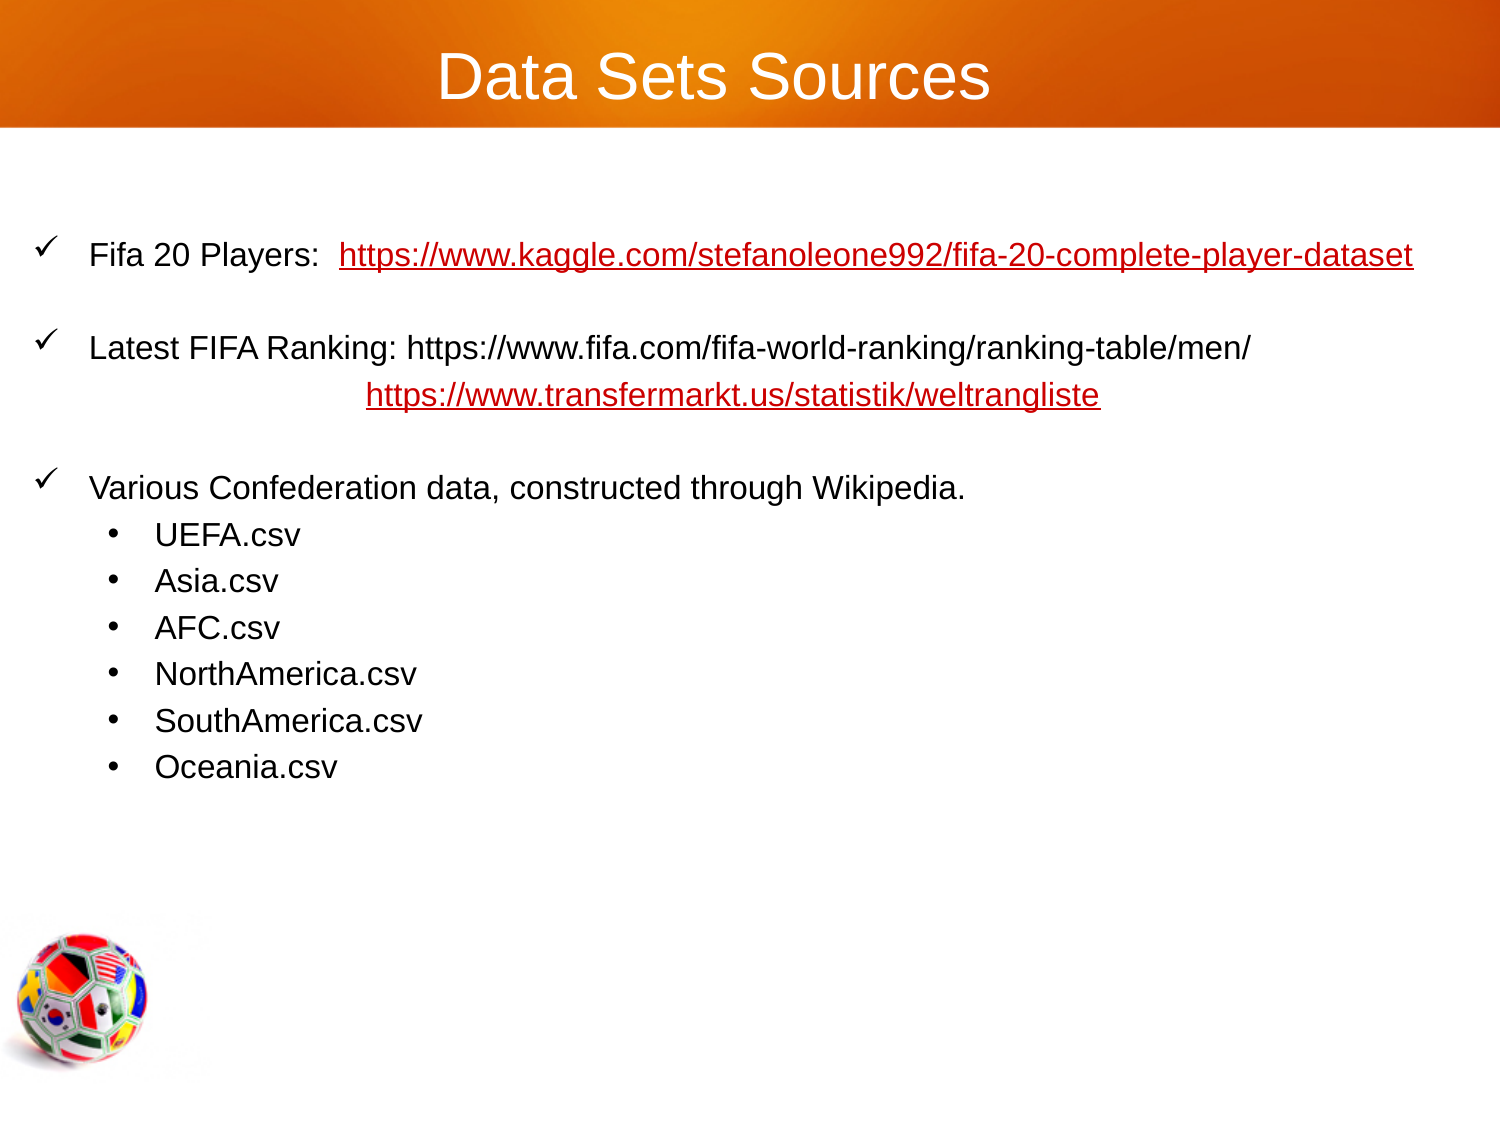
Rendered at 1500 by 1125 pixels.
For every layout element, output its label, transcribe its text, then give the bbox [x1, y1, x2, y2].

list Fifa 20 Players: https://www.kaggle.com/stefanoleone992/fifa-20-complete-player-dataset Latest FIFA Ranking: https://www.fifa.com/fifa-world-ranking/ranking-table/men/ https://www.transfermarkt.us/statistik/weltrangliste Various Confederation data, constructed through Wikipedia. UEFA.csv Asia.csv AFC.csv NorthAmerica.csv SouthAmerica.csv Oceania.csv [17, 148, 1459, 1059]
picture [0, 0, 1500, 1125]
title Data Sets Sources [52, 30, 1377, 115]
